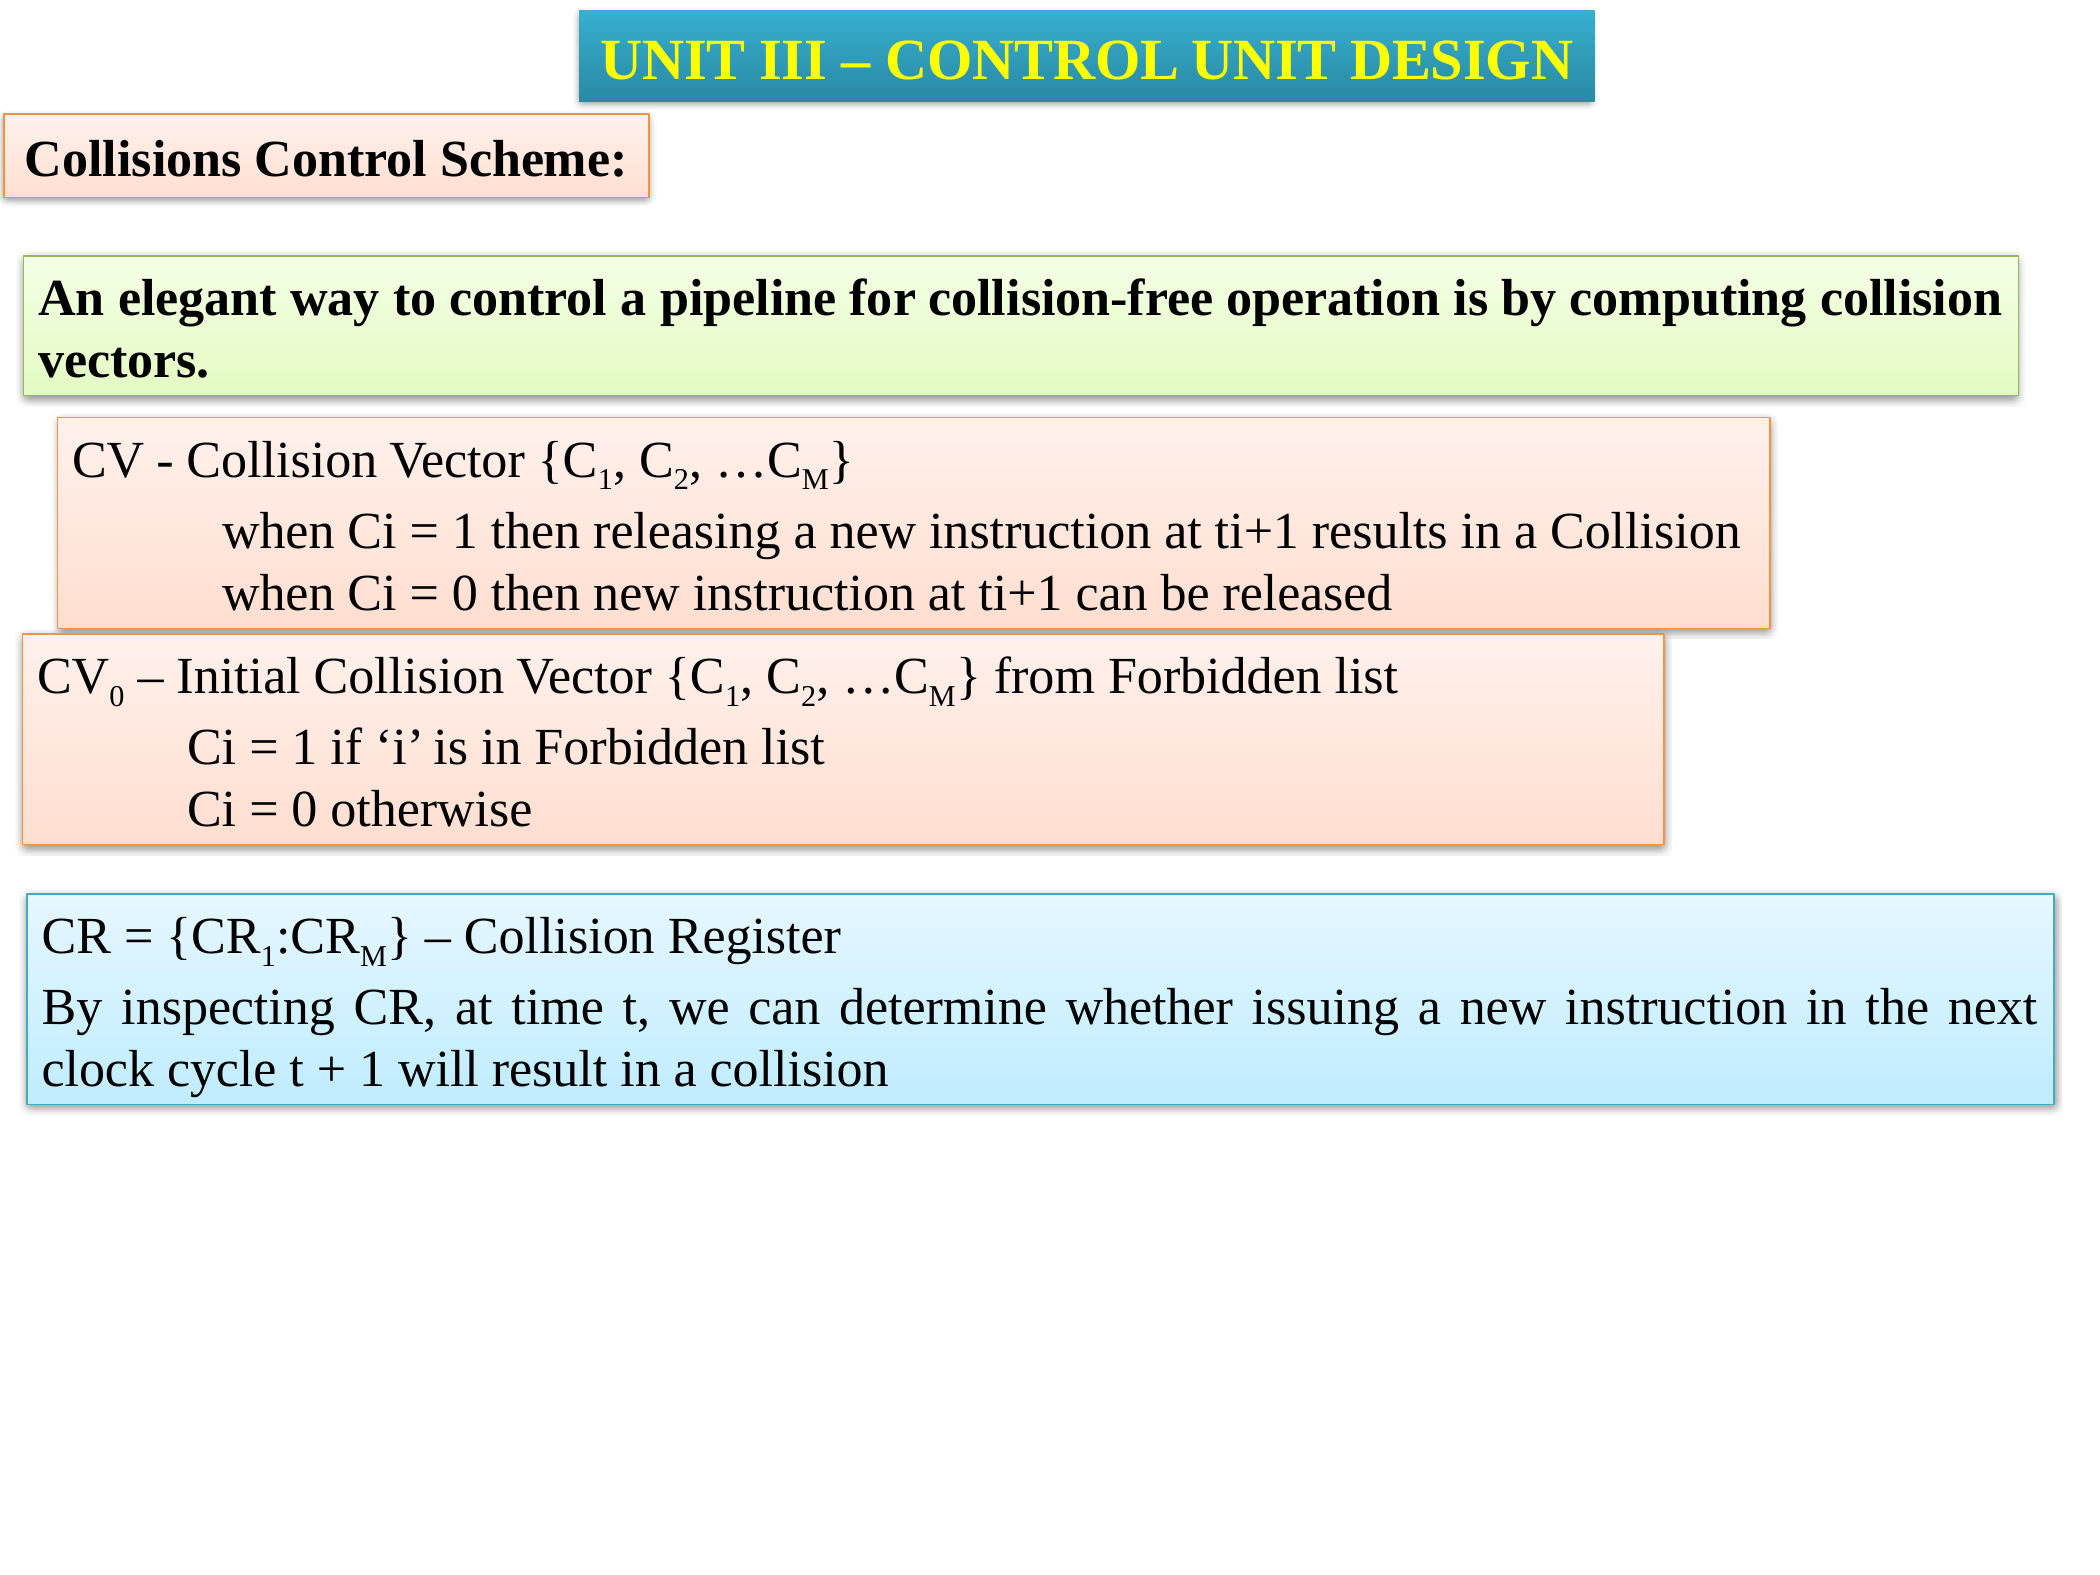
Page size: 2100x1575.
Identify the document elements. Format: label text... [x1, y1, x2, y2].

text_box UNIT III – CONTROL UNIT DESIGN [579, 10, 1595, 102]
text_box CR = {CR1:CRM} – Collision Register By inspecting CR, at time t, we can determine whether issuing a new instruction in the next clock cycle t + 1 will result in a collision [26, 893, 2055, 1105]
text_box Collisions Control Scheme: [3, 113, 650, 198]
text_box CV - Collision Vector {C1, C2, …CM} when Ci = 1 then releasing a new instruction at ti+1 results in a Collision when Ci = 0 then new instruction at ti+1 can be released [57, 417, 1771, 629]
text_box CV0 – Initial Collision Vector {C1, C2, …CM} from Forbidden list Ci = 1 if ‘i’ is in Forbidden list Ci = 0 otherwise [22, 633, 1665, 845]
text_box An elegant way to control a pipeline for collision-free operation is by computing collision vectors. [23, 255, 2019, 396]
